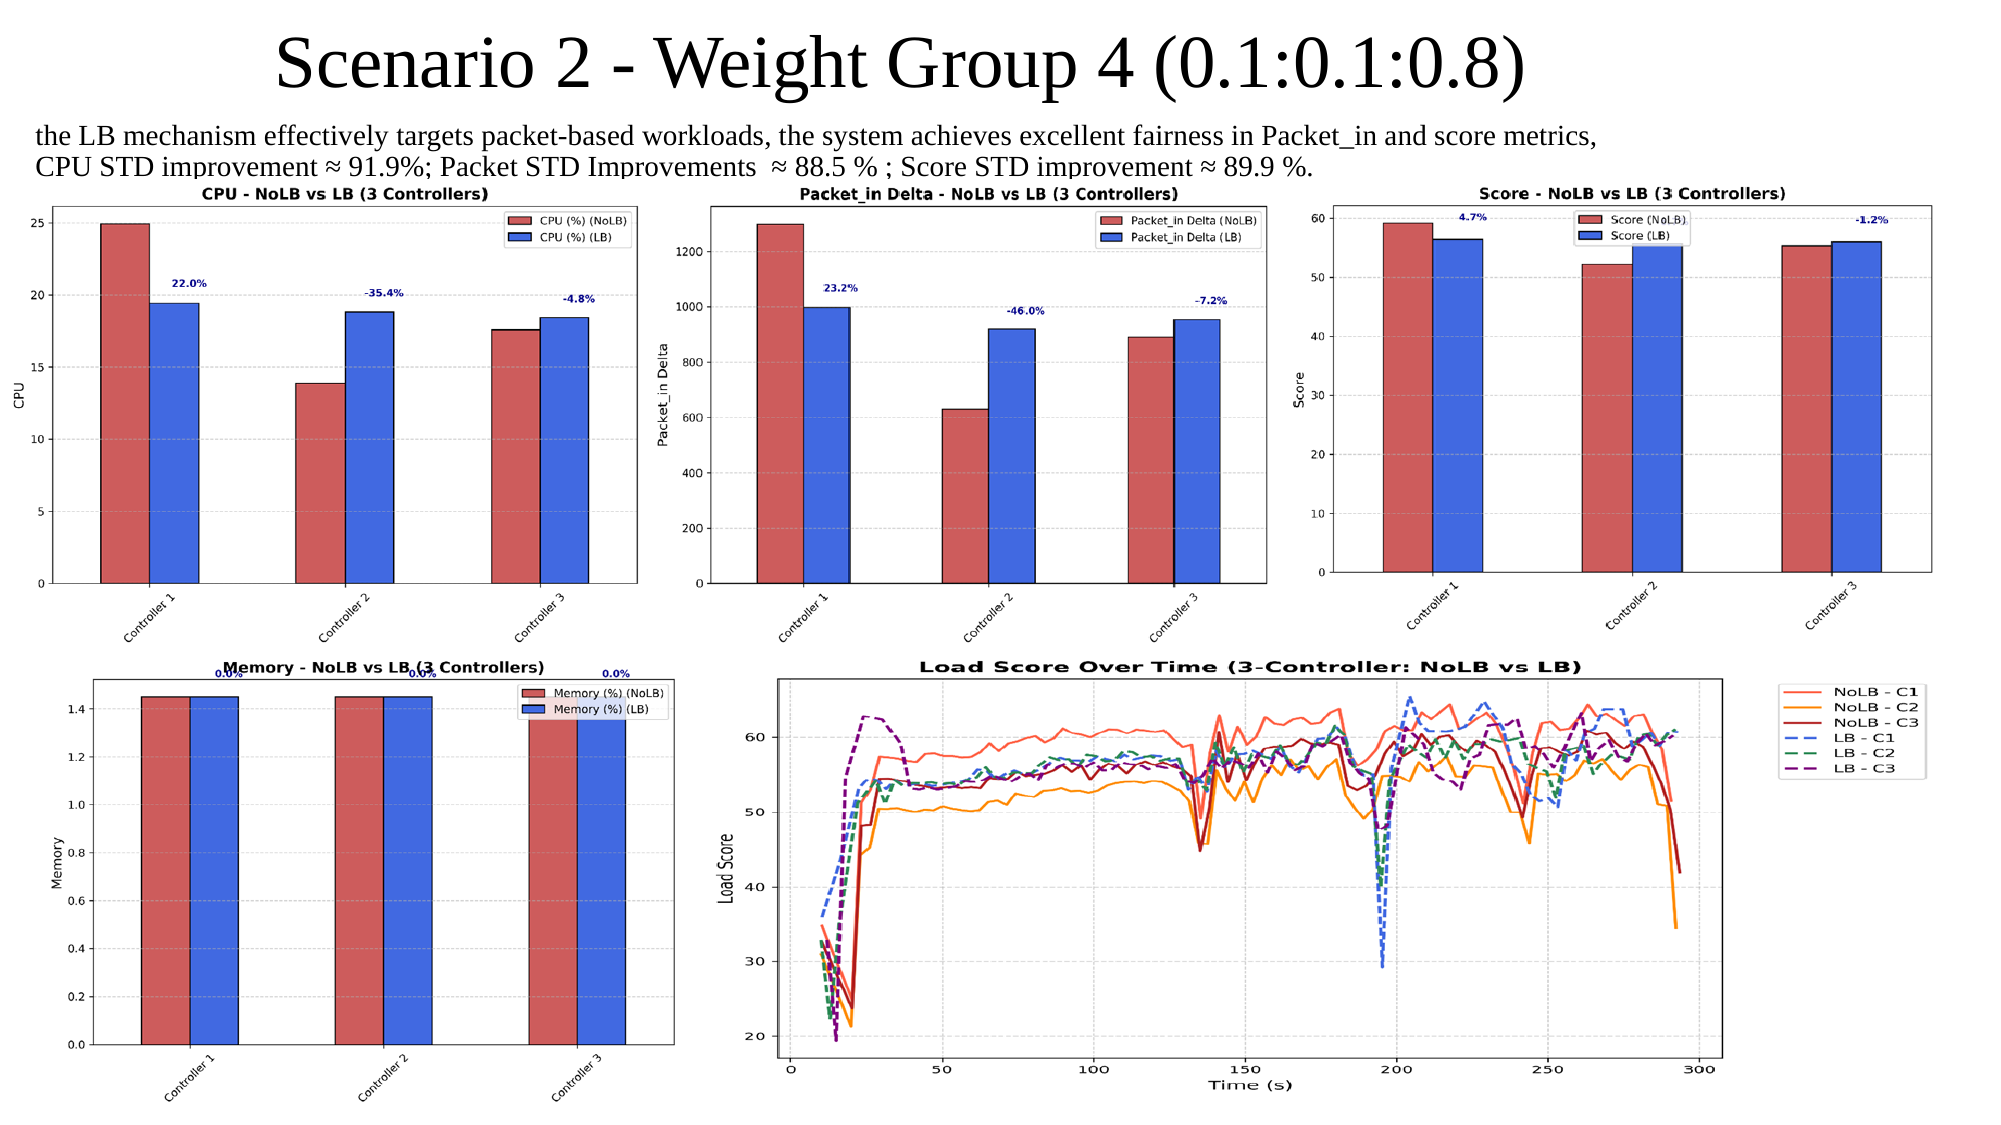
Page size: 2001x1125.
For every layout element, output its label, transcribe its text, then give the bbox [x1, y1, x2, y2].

picture [1285, 179, 1940, 640]
picture [4, 179, 1940, 1113]
list the LB mechanism effectively targets packet-based workloads, the system achieves excellent fairness in Packet_in and score metrics, CPU STD improvement ≈ 91.9%; Packet STD Improvements ≈ 88.5 % ; Score STD improvement ≈ 89.9 %. [20, 112, 1985, 1112]
title Scenario 2 - Weight Group 4 (0.1:0.1:0.8) [15, 12, 1980, 113]
